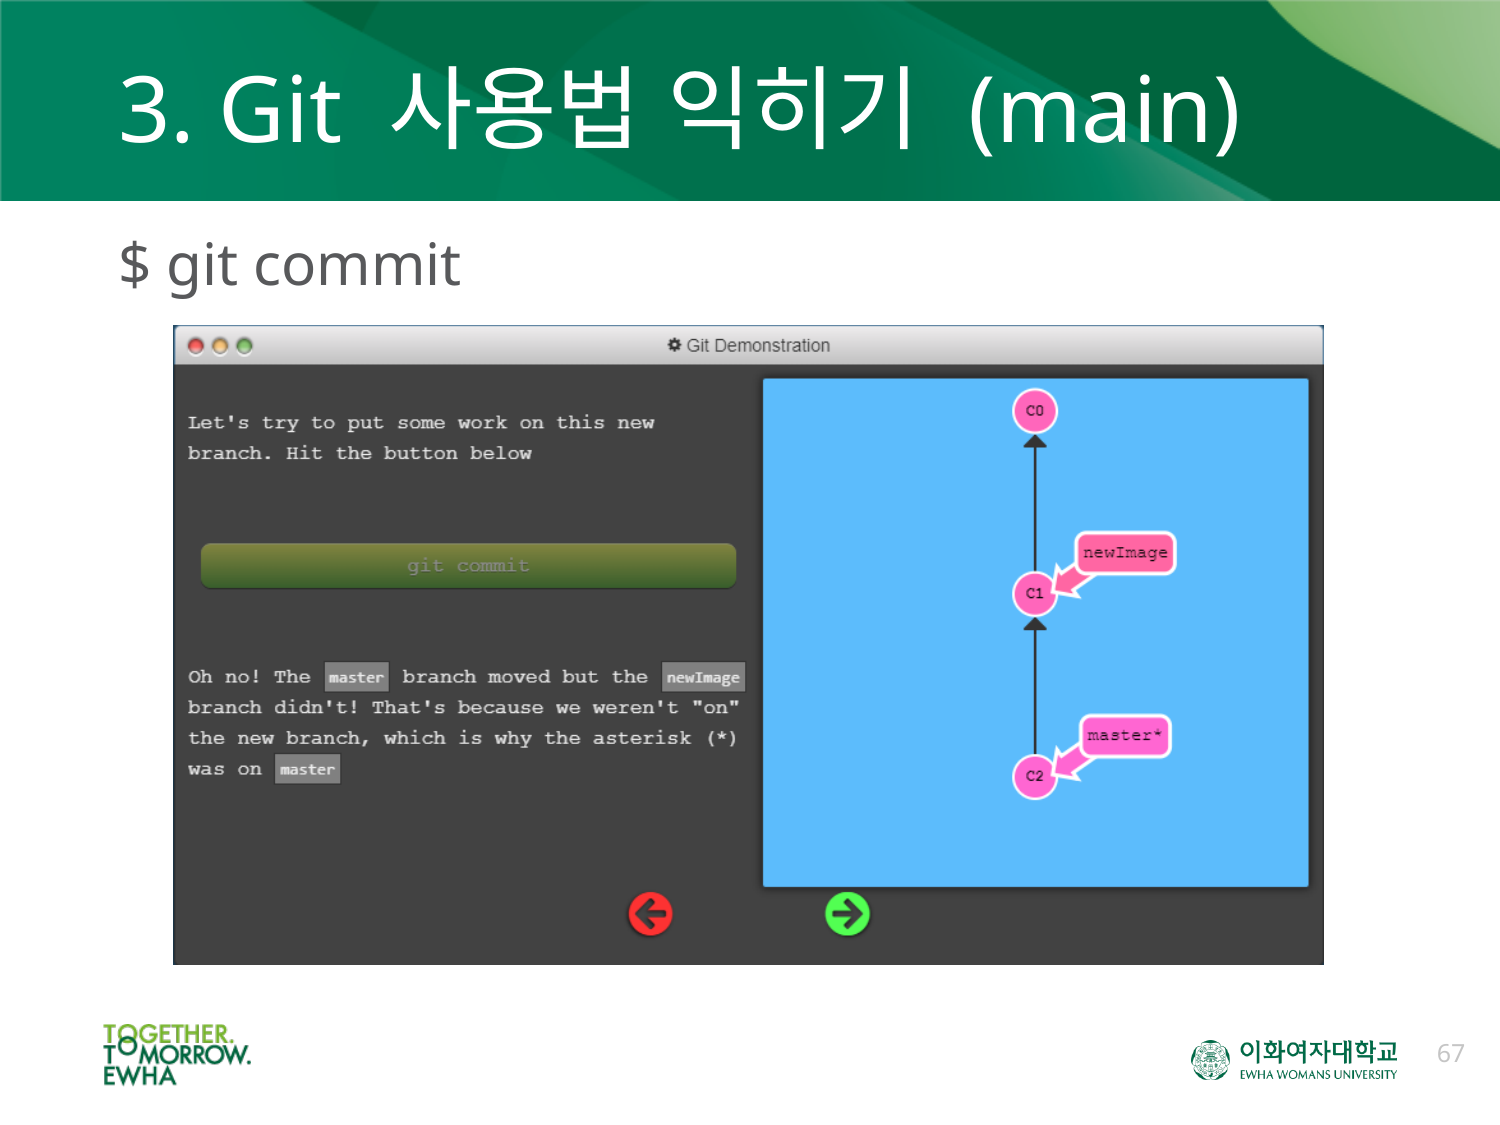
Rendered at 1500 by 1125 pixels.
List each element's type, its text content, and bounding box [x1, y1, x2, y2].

picture [173, 325, 1324, 965]
text_box $ git commit [103, 222, 1397, 920]
picture [103, 1024, 251, 1087]
picture [0, 0, 1500, 201]
slide_number 67 [1142, 1024, 1481, 1085]
title 3. Git 사용법 익히기 (main) [103, 4, 1397, 222]
